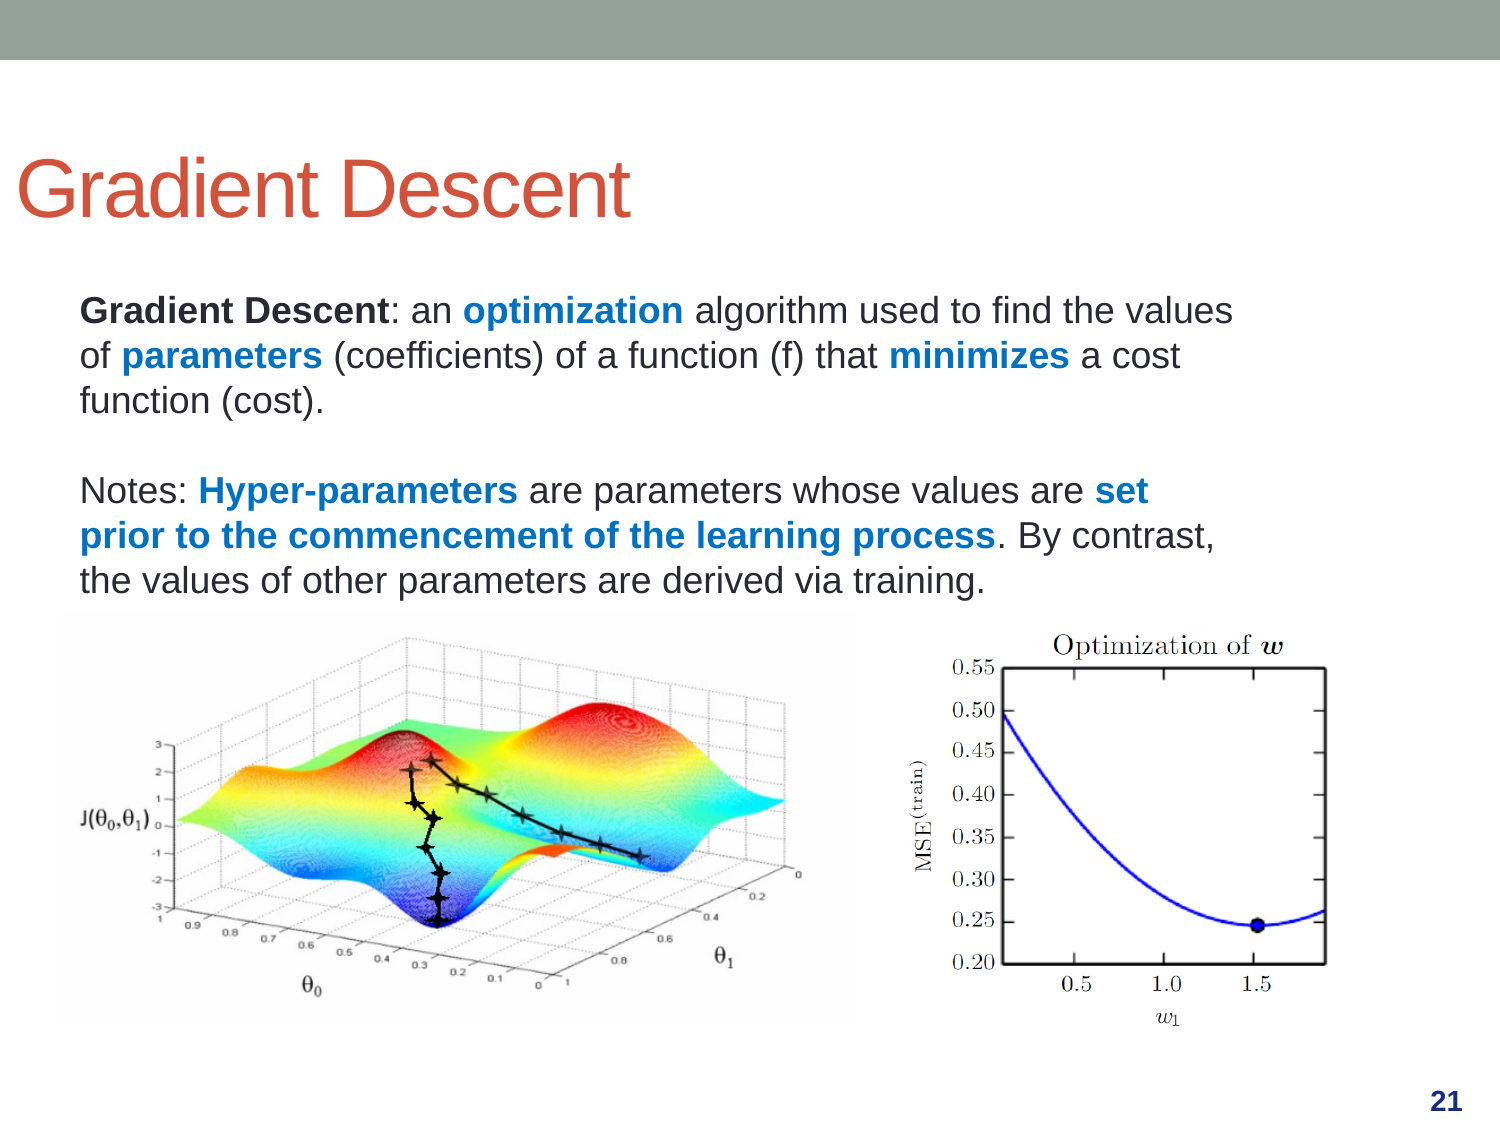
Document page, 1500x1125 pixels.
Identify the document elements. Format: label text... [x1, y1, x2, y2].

slide_number 21 [1415, 1070, 1499, 1125]
text_box Gradient Descent: an optimization algorithm used to find the values of parameters (coefficients) of a function (f) that minimizes a cost function (cost). Notes: Hyper-parameters are parameters whose values are set prior to the commencement of the learning process. By contrast, the values of other parameters are derived via training. [64, 278, 1251, 609]
title Gradient Descent [0, 101, 1400, 266]
picture [61, 611, 857, 1026]
picture [894, 621, 1353, 1046]
